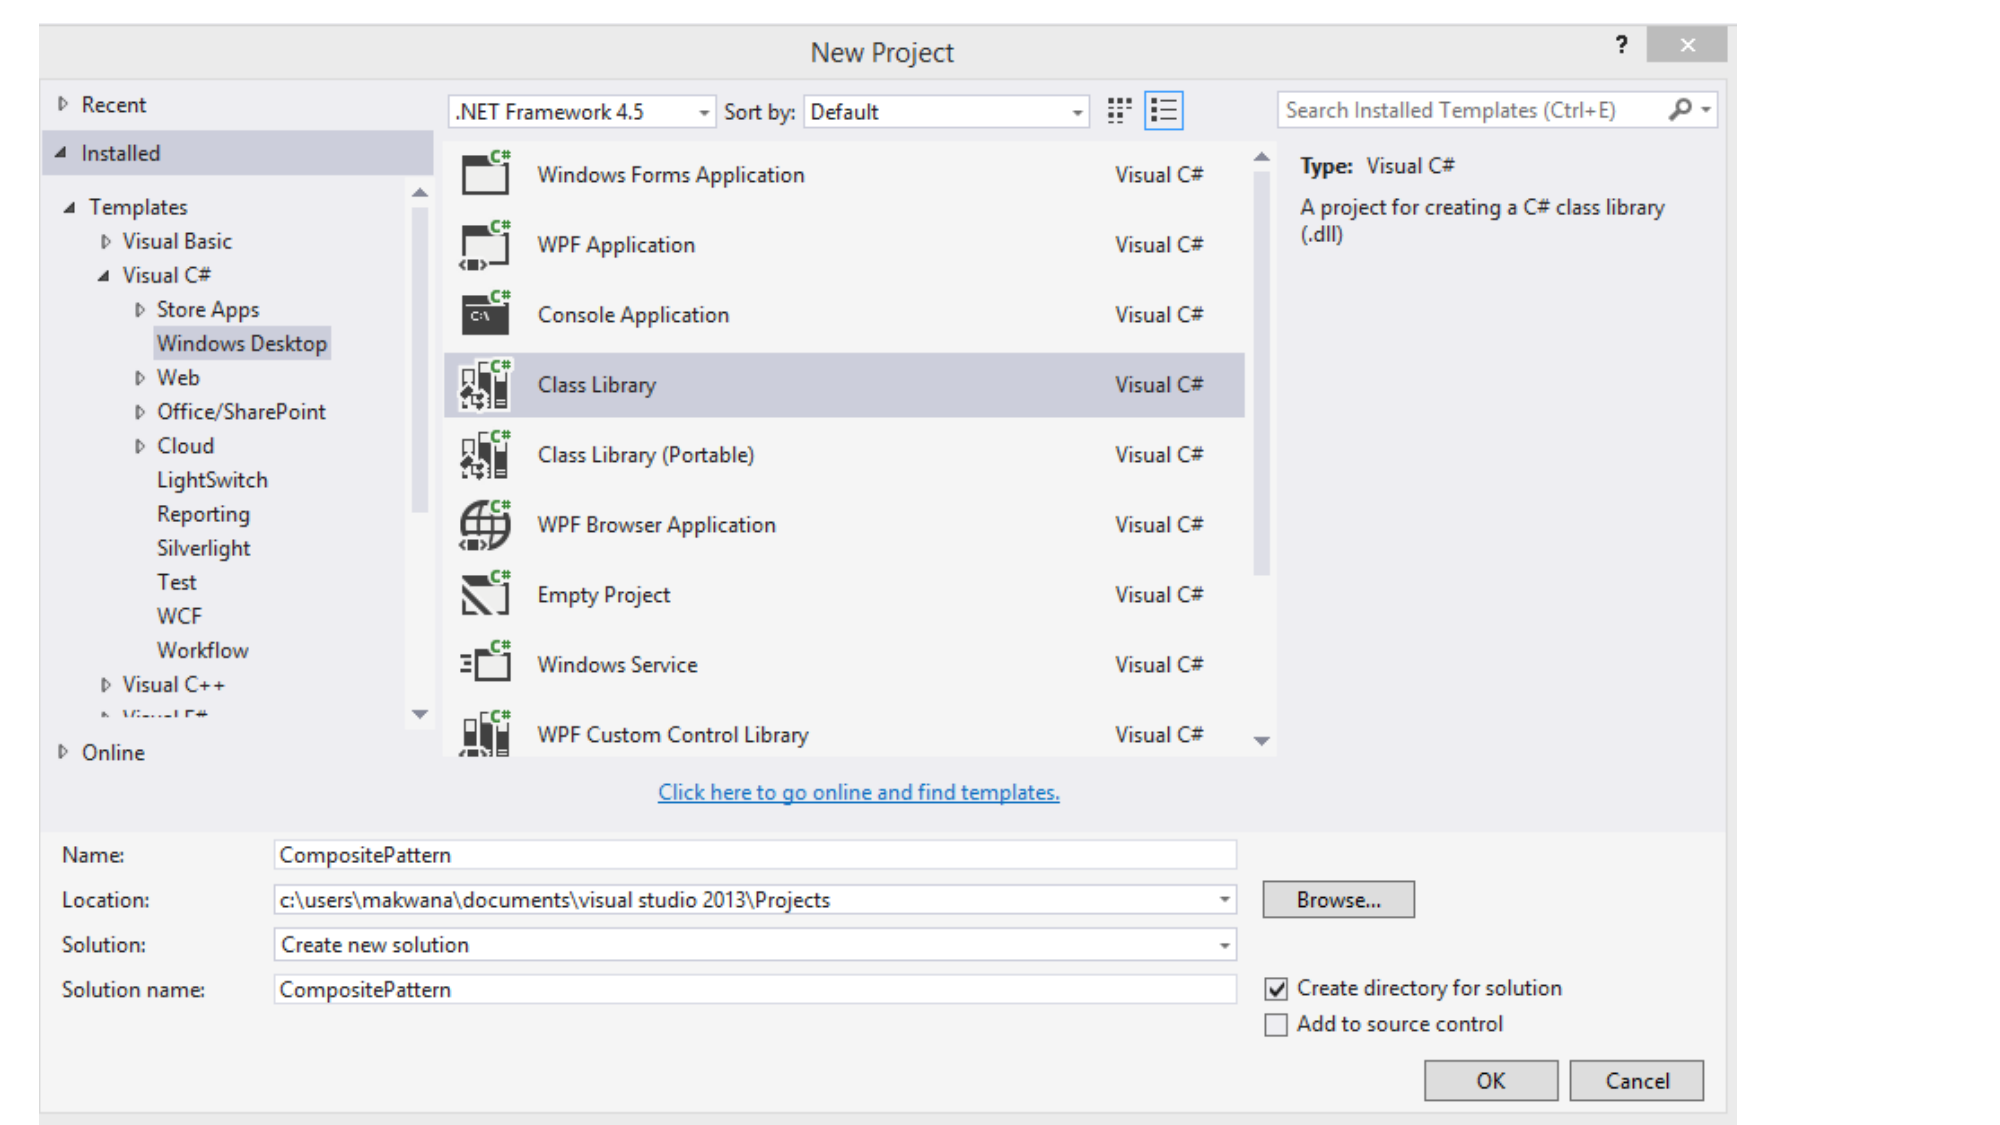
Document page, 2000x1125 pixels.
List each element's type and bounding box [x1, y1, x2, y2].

picture [39, 22, 1737, 1125]
